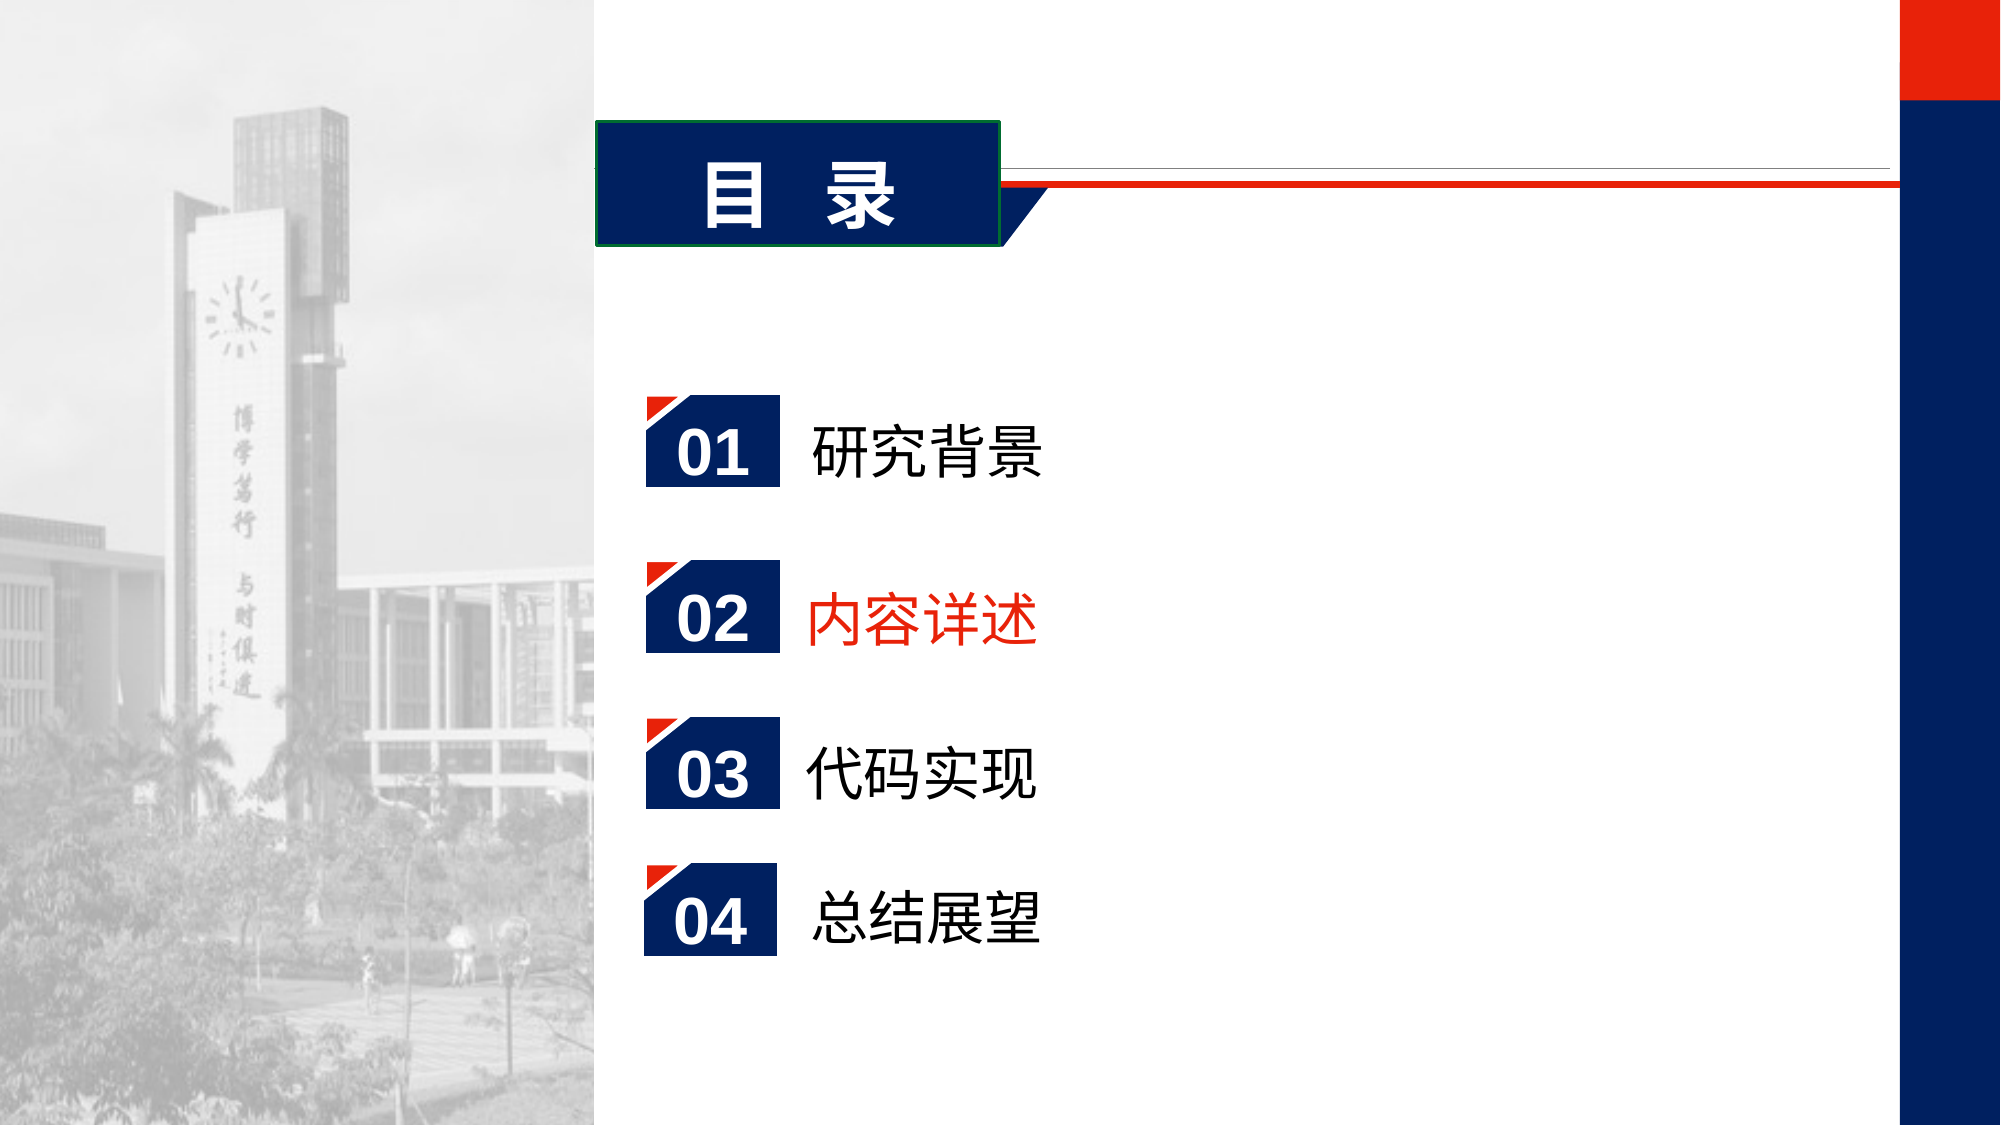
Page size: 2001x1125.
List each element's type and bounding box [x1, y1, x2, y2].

text_box [596, 121, 1049, 247]
text_box [643, 715, 1876, 805]
text_box [643, 393, 1703, 483]
text_box [643, 862, 1791, 952]
picture [0, 0, 594, 1125]
text_box [643, 559, 1876, 649]
